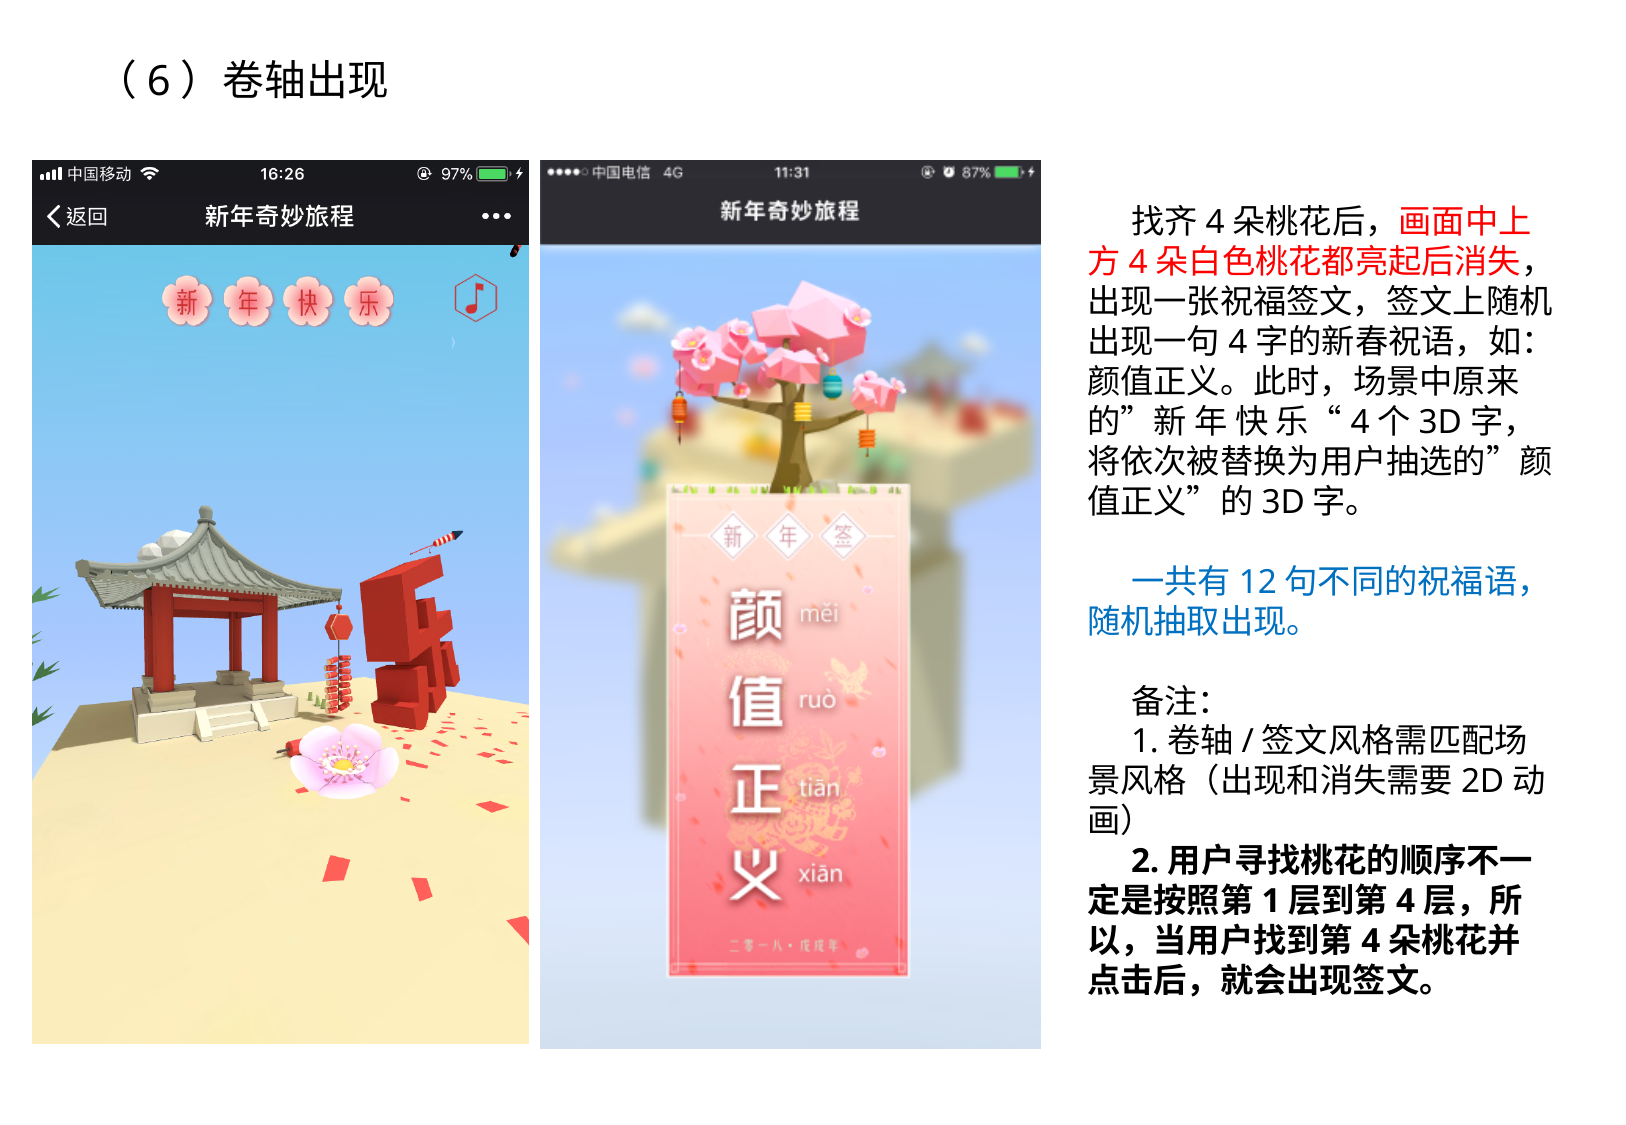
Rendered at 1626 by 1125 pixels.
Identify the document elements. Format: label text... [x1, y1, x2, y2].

picture [32, 160, 530, 1044]
text_box 找齐4朵桃花后，画面中上方4朵白色桃花都亮起后消失，出现一张祝福签文，签文上随机出现一句4字的新春祝语，如：颜值正义。此时，场景中原来的”新 年 快 乐“4个3D字，将依次被替换为用户抽选的”颜值正义”的3D字。 一共有12句不同的祝福语，随机抽取出现。 备注： 1.卷轴/签文风格需匹配场景风格（出现和消失需要2D动画） 2.用户寻找桃花的顺序不一定是按照第1层到第4层，所以，当用户找到第4朵桃花并点击后，就会出现签文。 [1072, 193, 1569, 1007]
picture [540, 160, 1042, 1049]
title （6）卷轴出现 [80, 42, 1543, 114]
